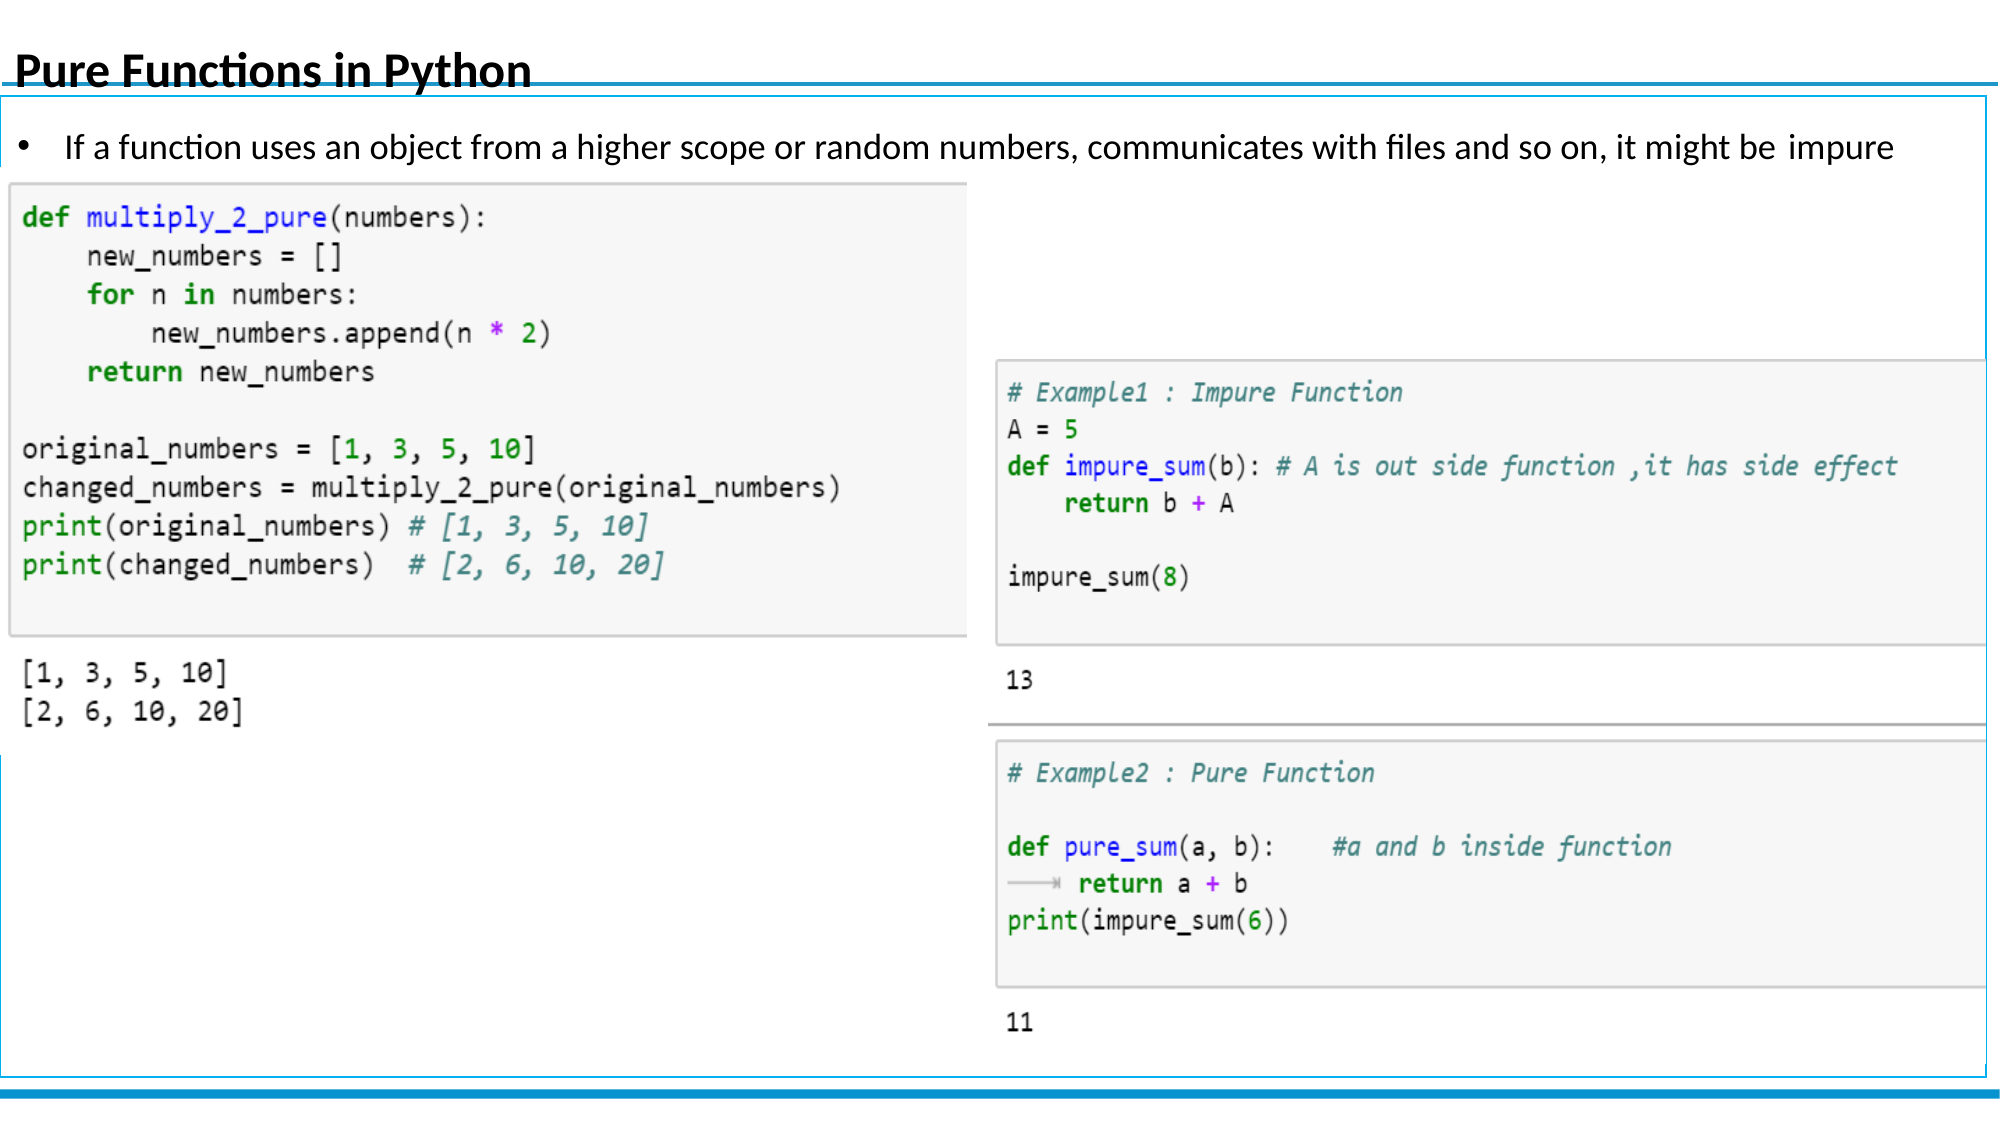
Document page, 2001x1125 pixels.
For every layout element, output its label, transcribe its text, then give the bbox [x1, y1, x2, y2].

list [0, 167, 967, 755]
picture [988, 359, 1985, 1065]
text_box Pure Functions in Python [14, 7, 1986, 95]
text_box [0, 96, 1986, 1078]
text_box [0, 1089, 2000, 1099]
